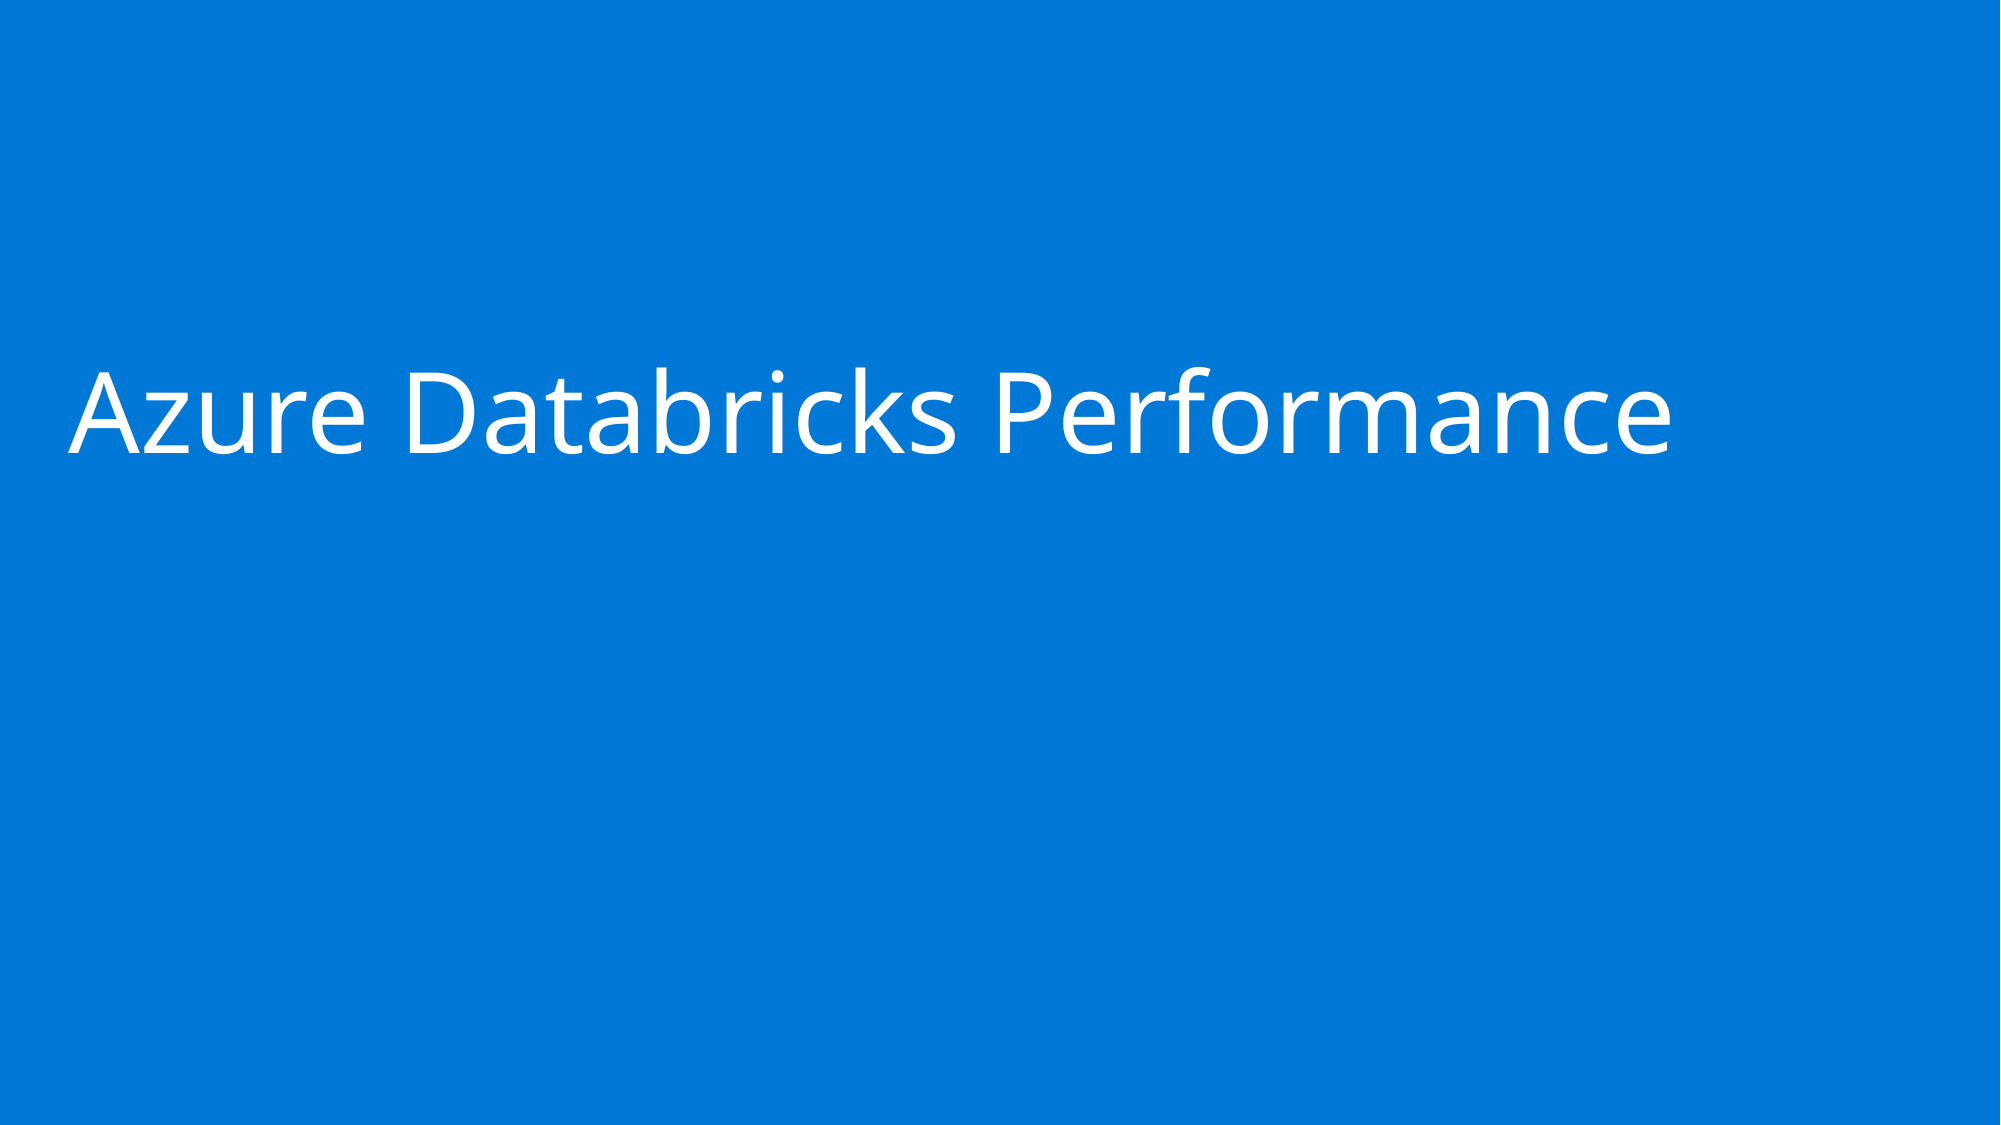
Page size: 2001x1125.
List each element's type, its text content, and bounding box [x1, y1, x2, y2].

title Azure Databricks Performance [44, 341, 1956, 495]
